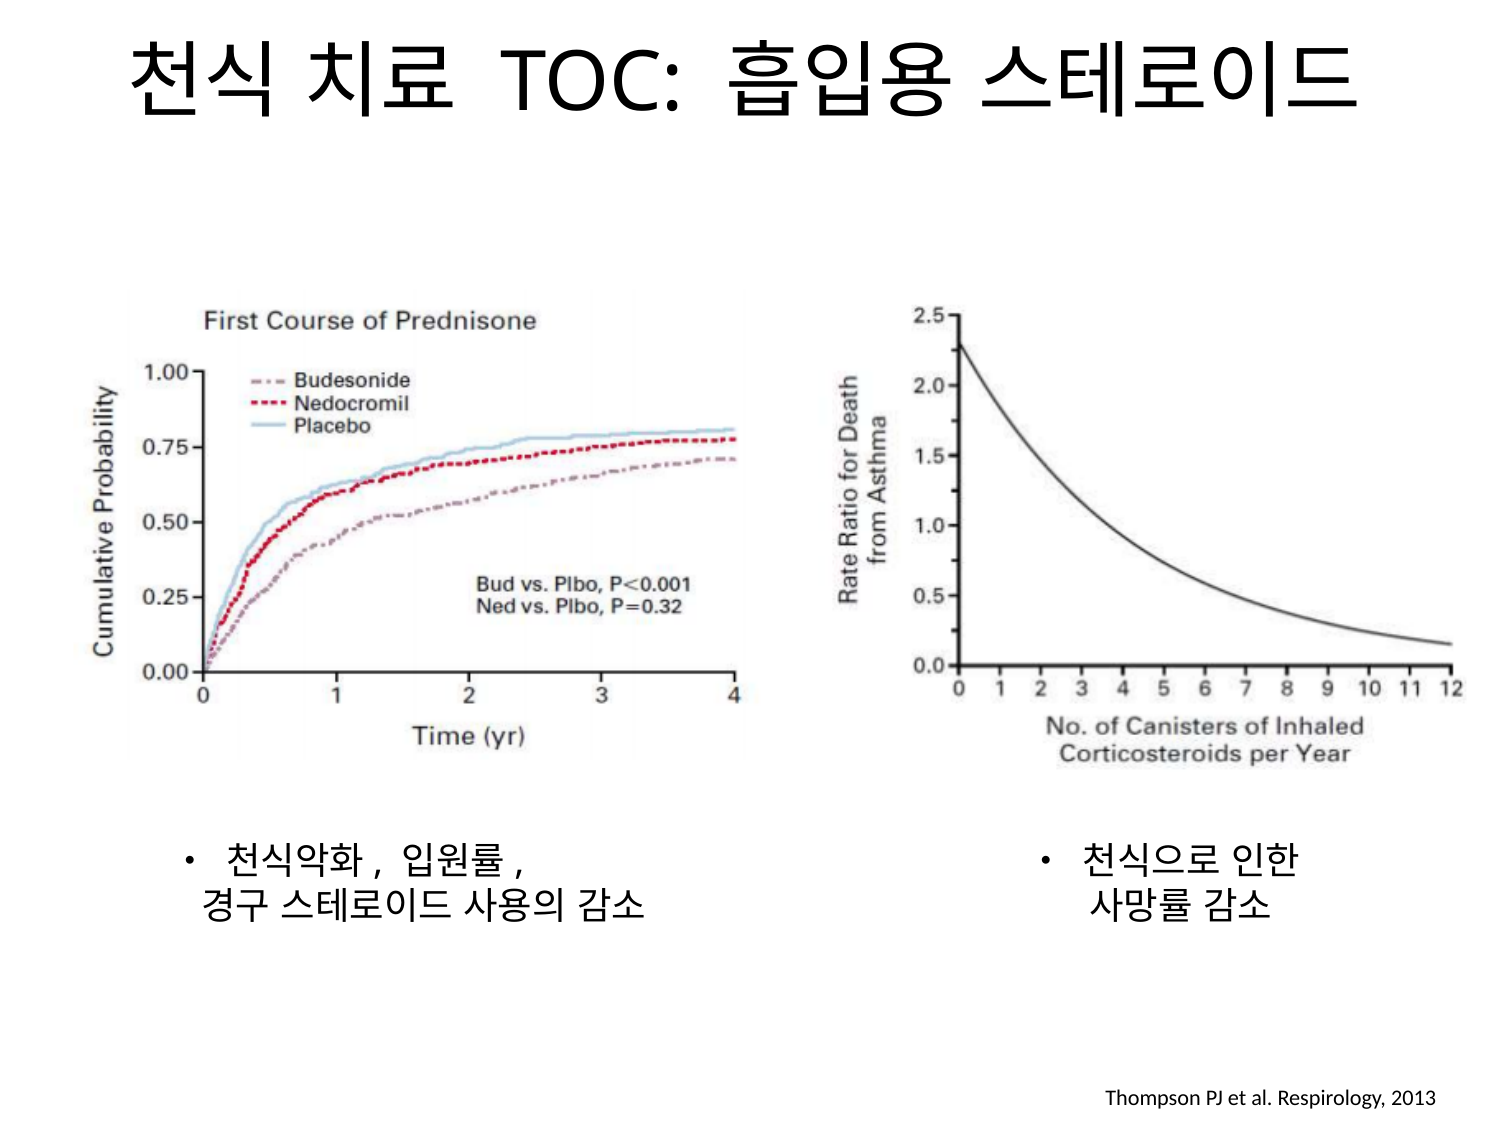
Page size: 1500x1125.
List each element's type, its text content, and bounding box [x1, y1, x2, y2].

picture [36, 269, 1500, 791]
text_box • 천식악화, 입원률, 경구 스테로이드 사용의 감소 [156, 829, 1013, 935]
title 천식 치료 TOC: 흡입용 스테로이드 [112, 0, 1407, 185]
text_box Thompson PJ et al. Respirology, 2013 [1090, 1076, 1452, 1118]
text_box • 천식으로 인한 사망률 감소 [1013, 829, 1326, 935]
